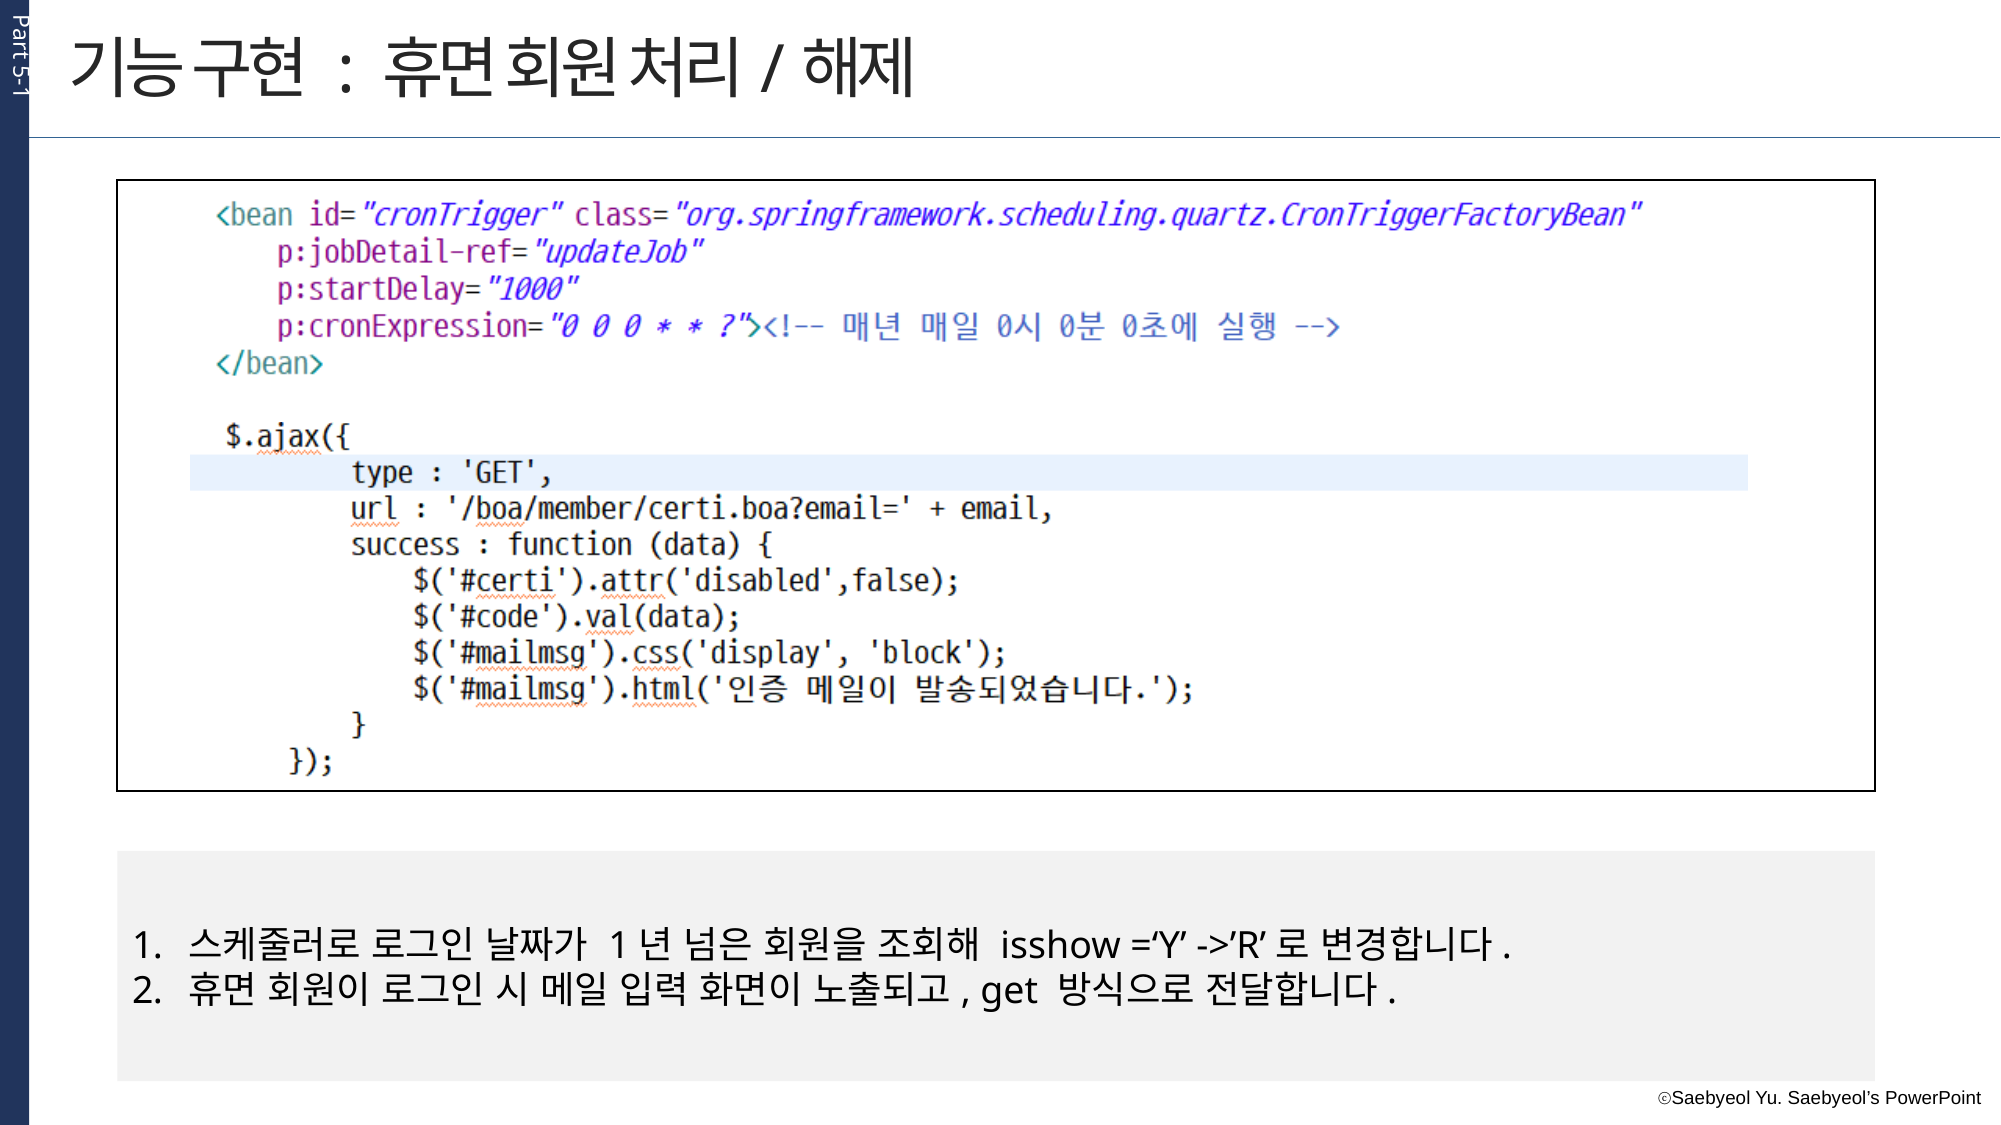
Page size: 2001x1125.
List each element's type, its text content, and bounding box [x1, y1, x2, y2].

text_box [0, 304, 30, 1125]
text_box 스케줄러로 로그인 날짜가 1년 넘은 회원을 조회해 isshow =‘Y’ ->’R’로 변경합니다. 휴면 회원이 로그인 시 메일 입력 화면이 노출되고, get 방식으로 전달합니다. [116, 850, 1876, 1082]
text_box 기능 구현 : 휴면 회원 처리/해제 [54, 18, 933, 113]
text_box Part 5-1 [0, 0, 44, 304]
text_box [116, 179, 1876, 792]
picture [190, 422, 1748, 781]
picture [190, 196, 1679, 380]
